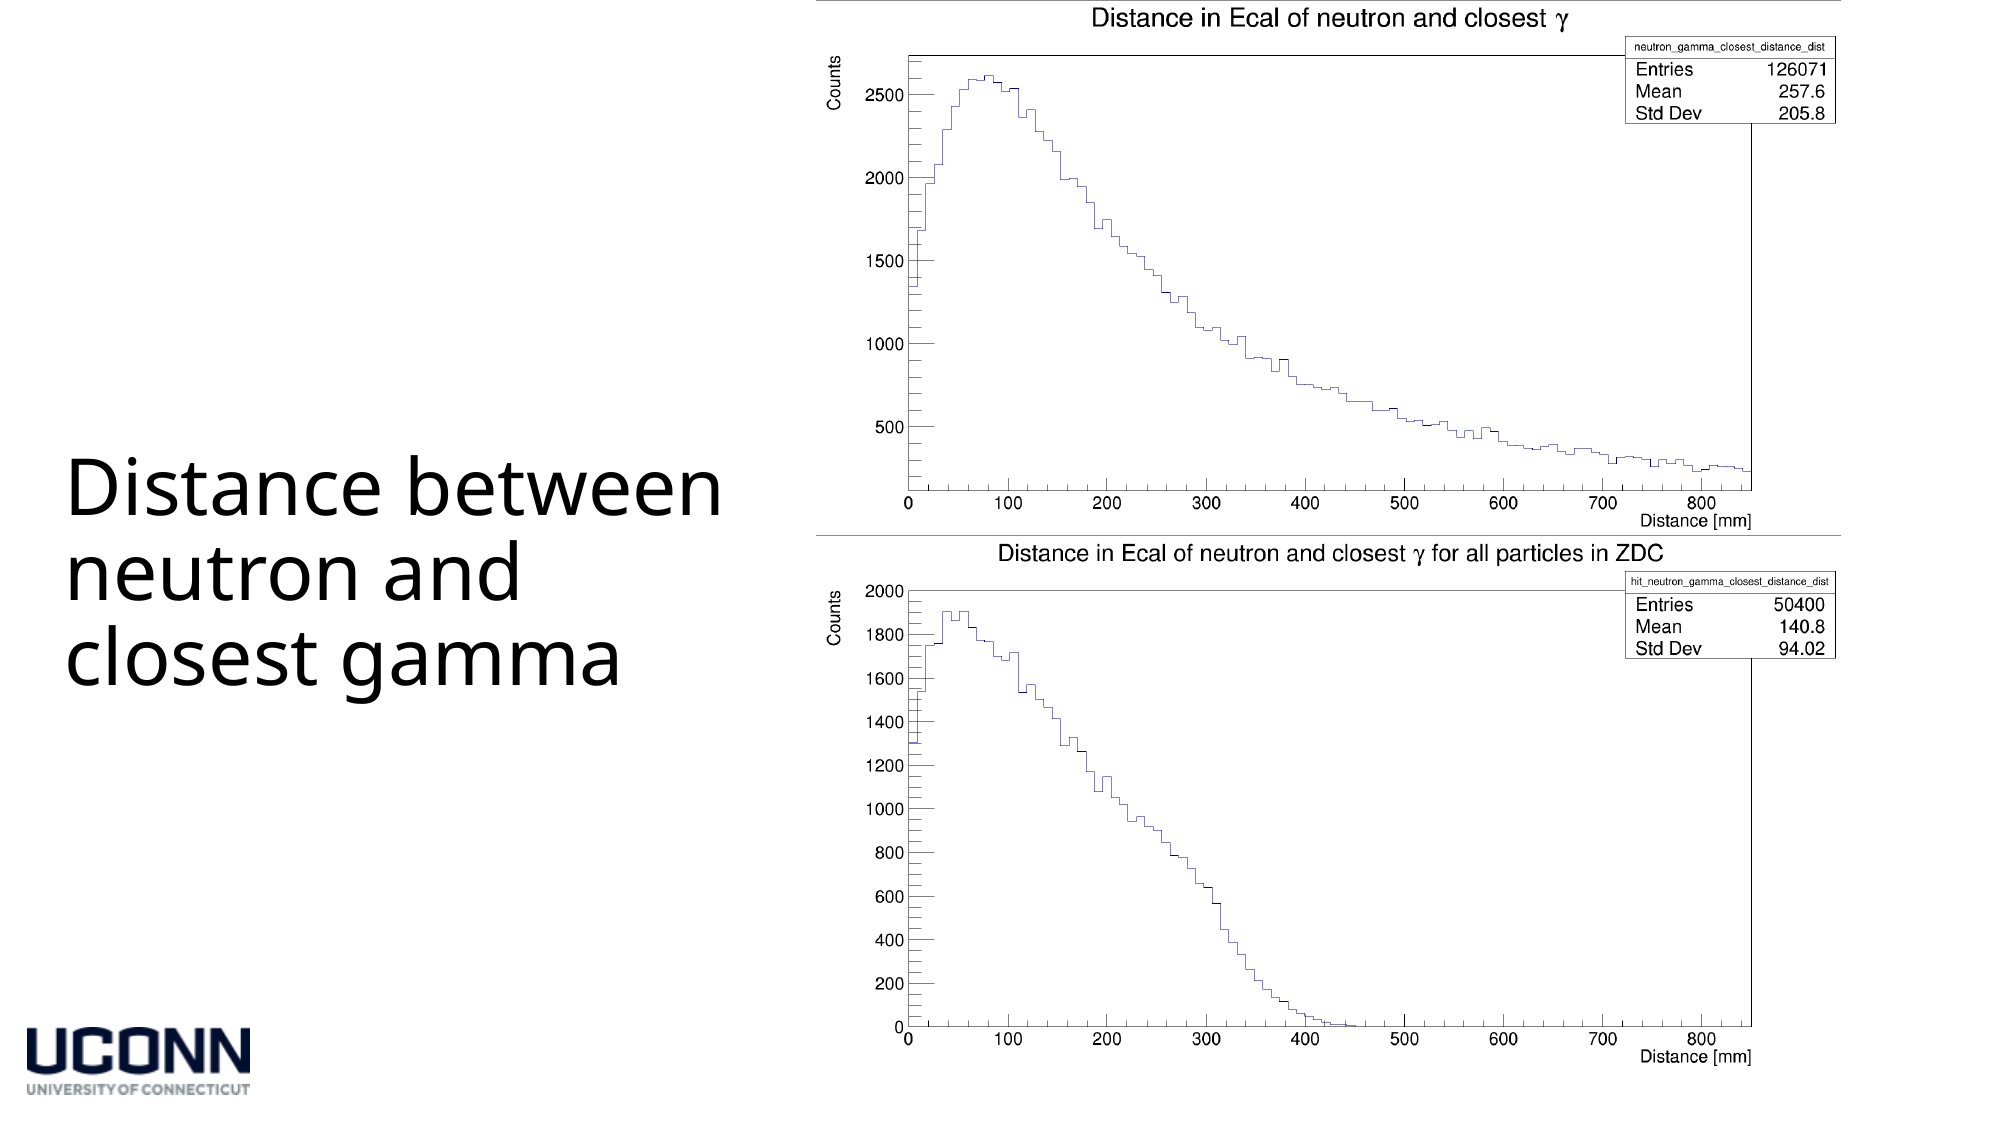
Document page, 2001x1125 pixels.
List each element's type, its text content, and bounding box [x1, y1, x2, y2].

picture [816, 0, 1841, 1072]
picture [27, 1027, 250, 1095]
title Distance between neutron and closest gamma [49, 427, 744, 723]
